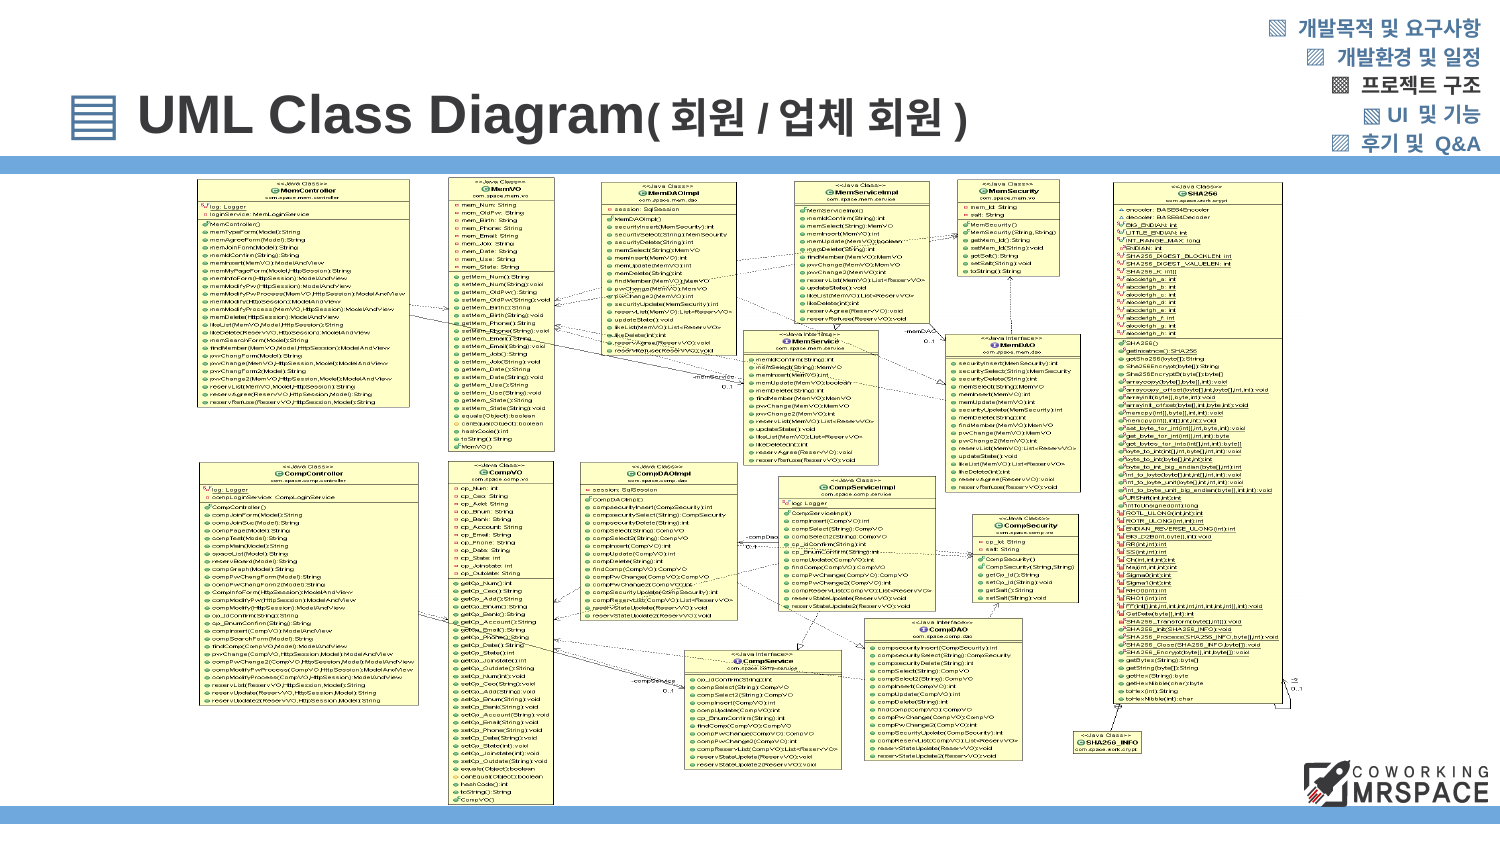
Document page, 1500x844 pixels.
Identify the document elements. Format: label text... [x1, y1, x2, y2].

text_box [0, 157, 1500, 174]
title ▤ UML Class Diagram(회원/업체 회원) [51, 60, 999, 155]
picture [195, 176, 1305, 760]
text_box ▧ 개발목적 및 요구사항 ▨ 개발환경 및 일정 ▩ 프로젝트 구조 ▧ UI 및 기능 ▨ 후기 및 Q&A [999, 0, 1497, 167]
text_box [0, 760, 1500, 824]
